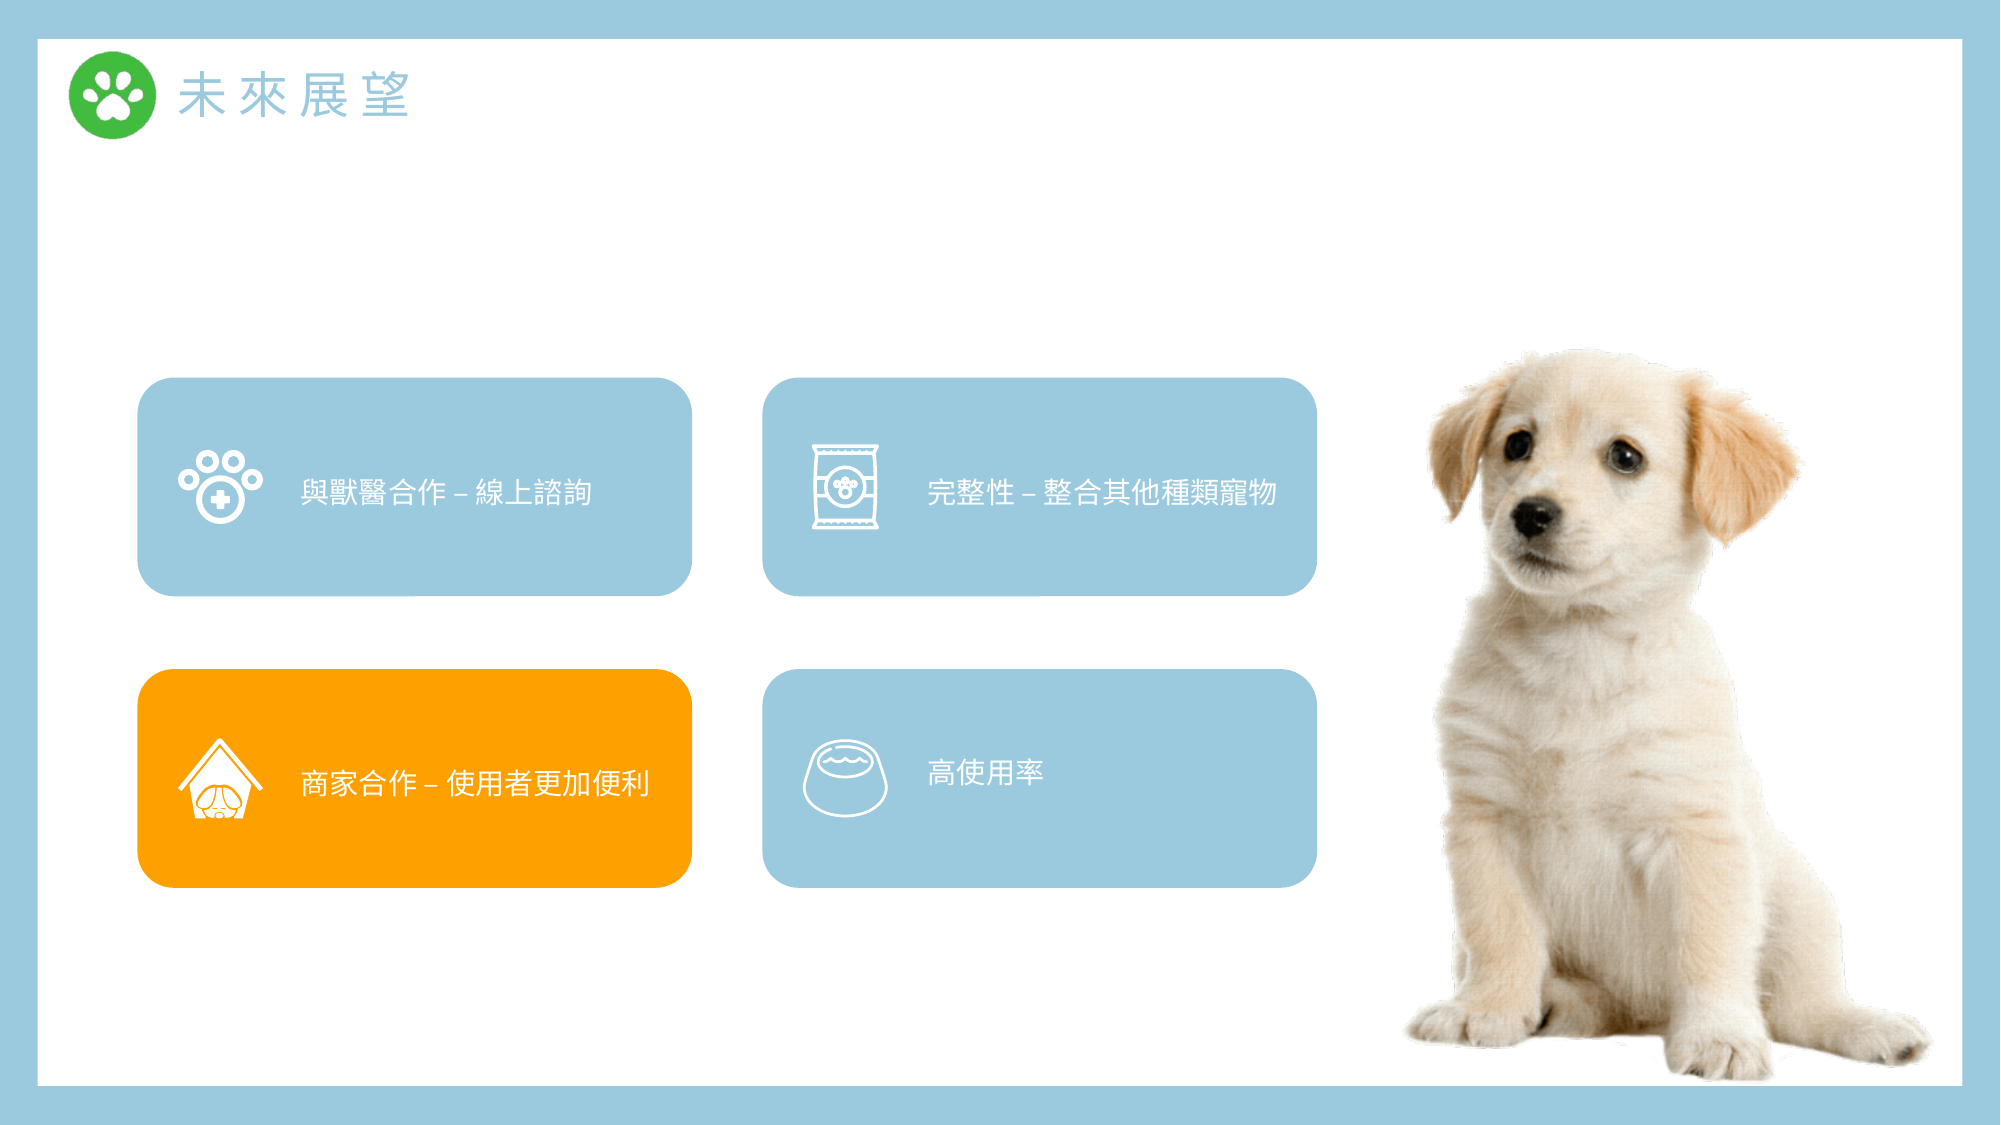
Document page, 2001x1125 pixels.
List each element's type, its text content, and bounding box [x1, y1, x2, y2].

text_box [0, 0, 2000, 1125]
text_box 未 來 展 望 [163, 56, 1126, 131]
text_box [137, 669, 693, 888]
picture [64, 42, 163, 147]
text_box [137, 377, 693, 597]
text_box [762, 377, 1318, 597]
picture [1295, 237, 2000, 1125]
text_box [36, 38, 1963, 1087]
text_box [762, 669, 1318, 888]
